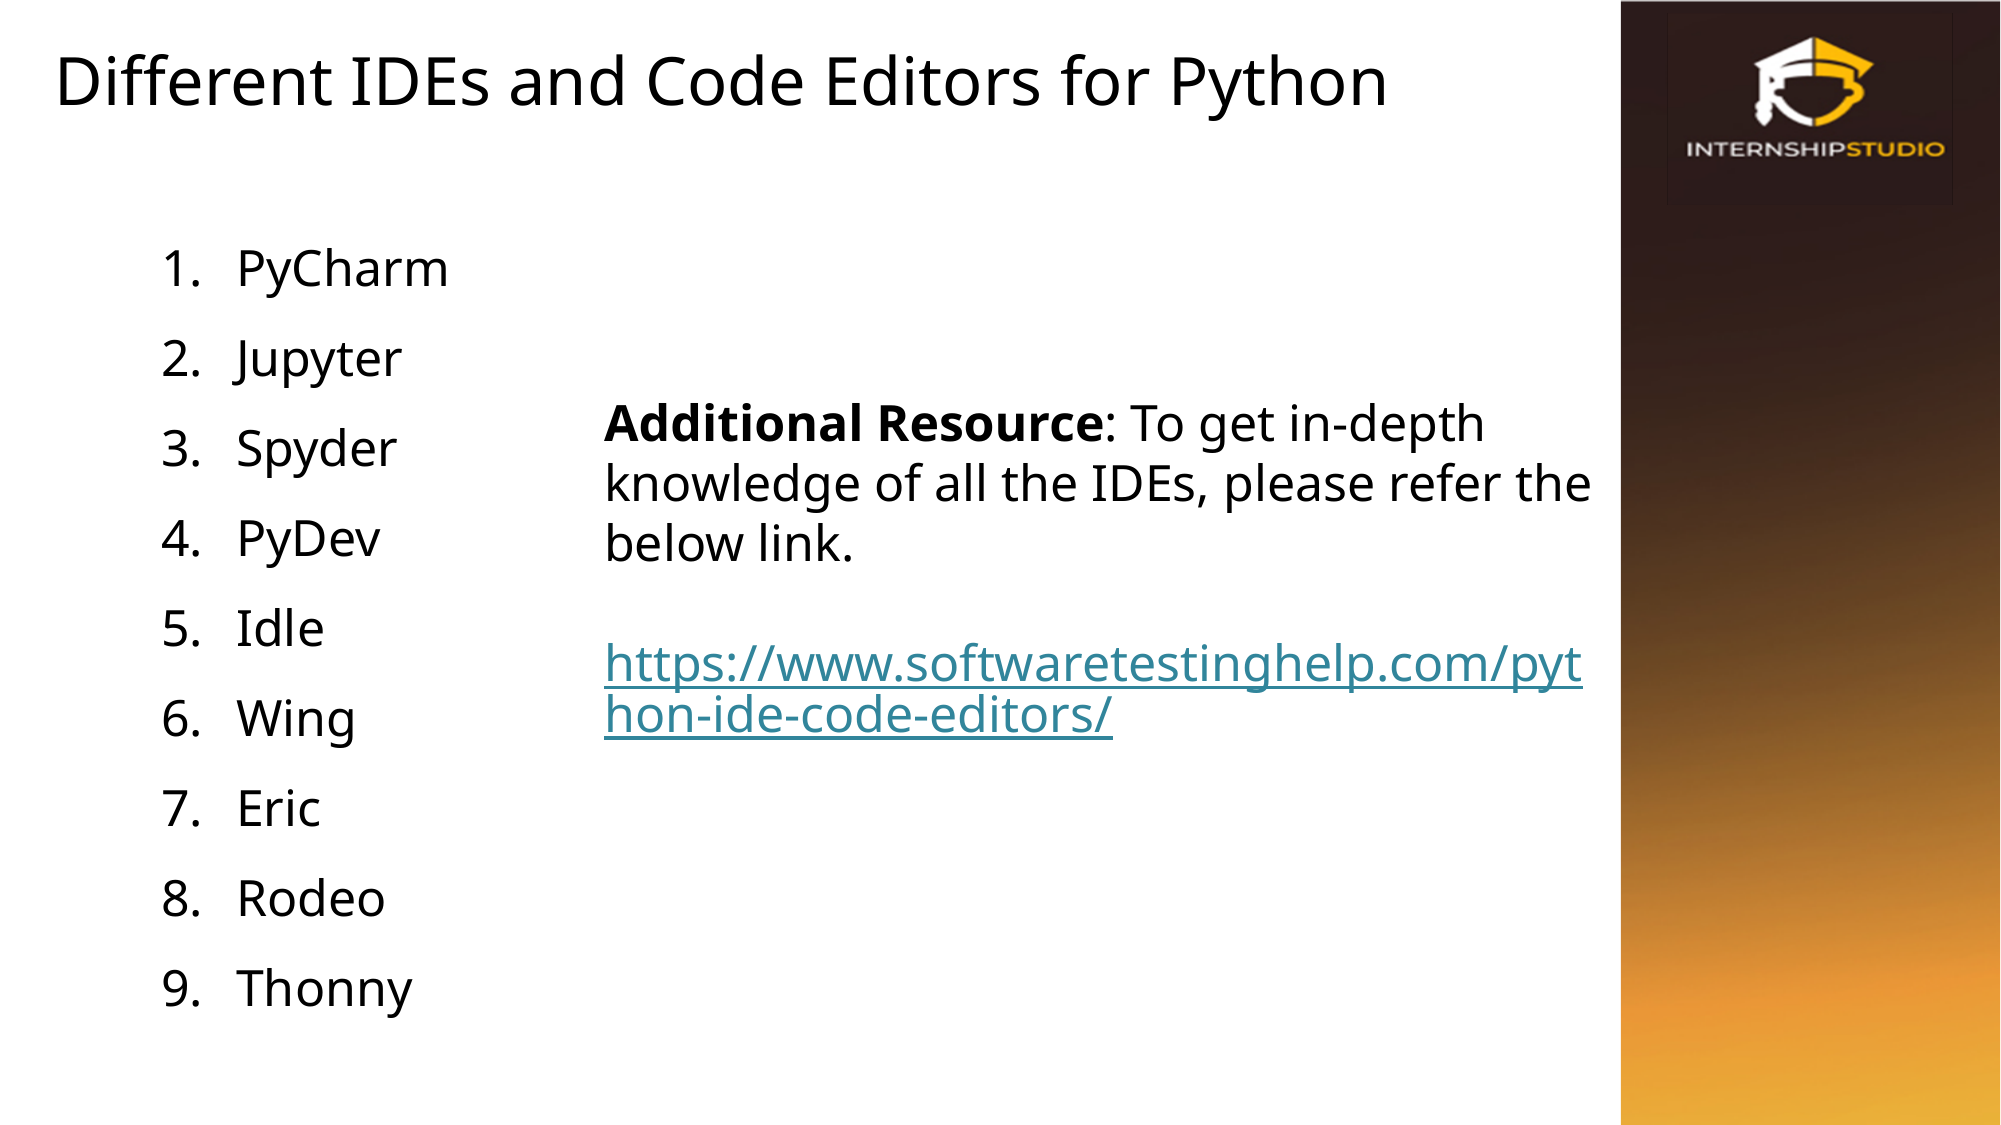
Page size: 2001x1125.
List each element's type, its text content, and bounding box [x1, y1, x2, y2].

picture [1620, 2, 2001, 1125]
text_box Additional Resource: To get in-depth knowledge of all the IDEs, please refer the below link. https://www.softwaretestinghelp.com/python-ide-code-editors/ [584, 371, 1628, 688]
title Different IDEs and Code Editors for Python [52, 36, 1518, 152]
text_box PyCharm Jupyter Spyder PyDev Idle Wing Eric Rodeo Thonny [116, 186, 2000, 1068]
